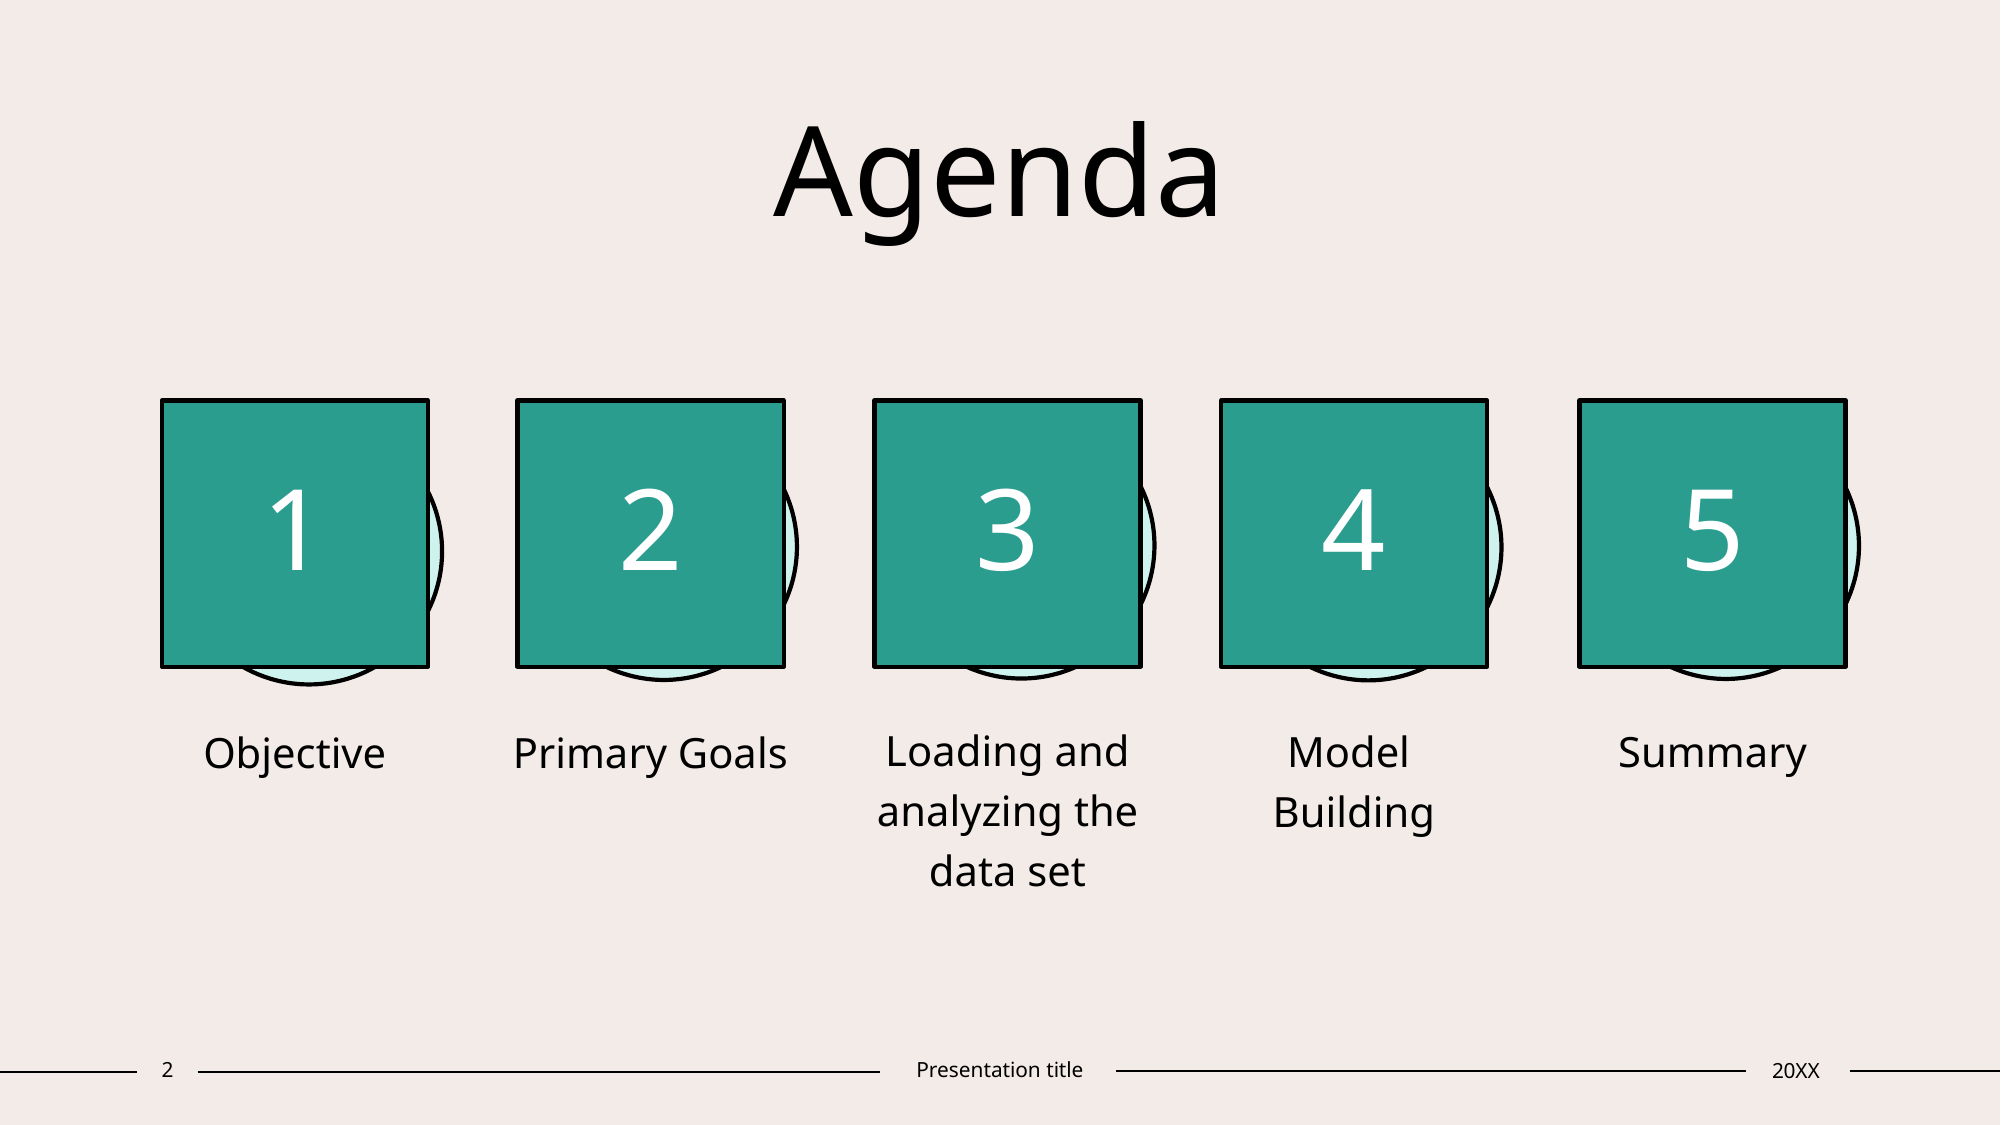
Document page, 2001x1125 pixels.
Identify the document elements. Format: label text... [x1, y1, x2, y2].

list Objective [135, 709, 455, 813]
slide_number 2 [137, 1050, 198, 1091]
list 3 [872, 398, 1143, 669]
footer Presentation title [879, 1050, 1120, 1091]
list Loading and analyzing the data set [847, 707, 1168, 812]
list 5 [1577, 398, 1848, 669]
slide_number 20XX [1743, 1050, 1849, 1091]
list Summary [1552, 708, 1873, 813]
title Agenda [187, 83, 1813, 251]
list Model Building [1194, 708, 1514, 813]
list Primary Goals [490, 709, 811, 814]
list 4 [1219, 398, 1489, 669]
list 1 [160, 398, 430, 669]
list 2 [515, 398, 786, 669]
